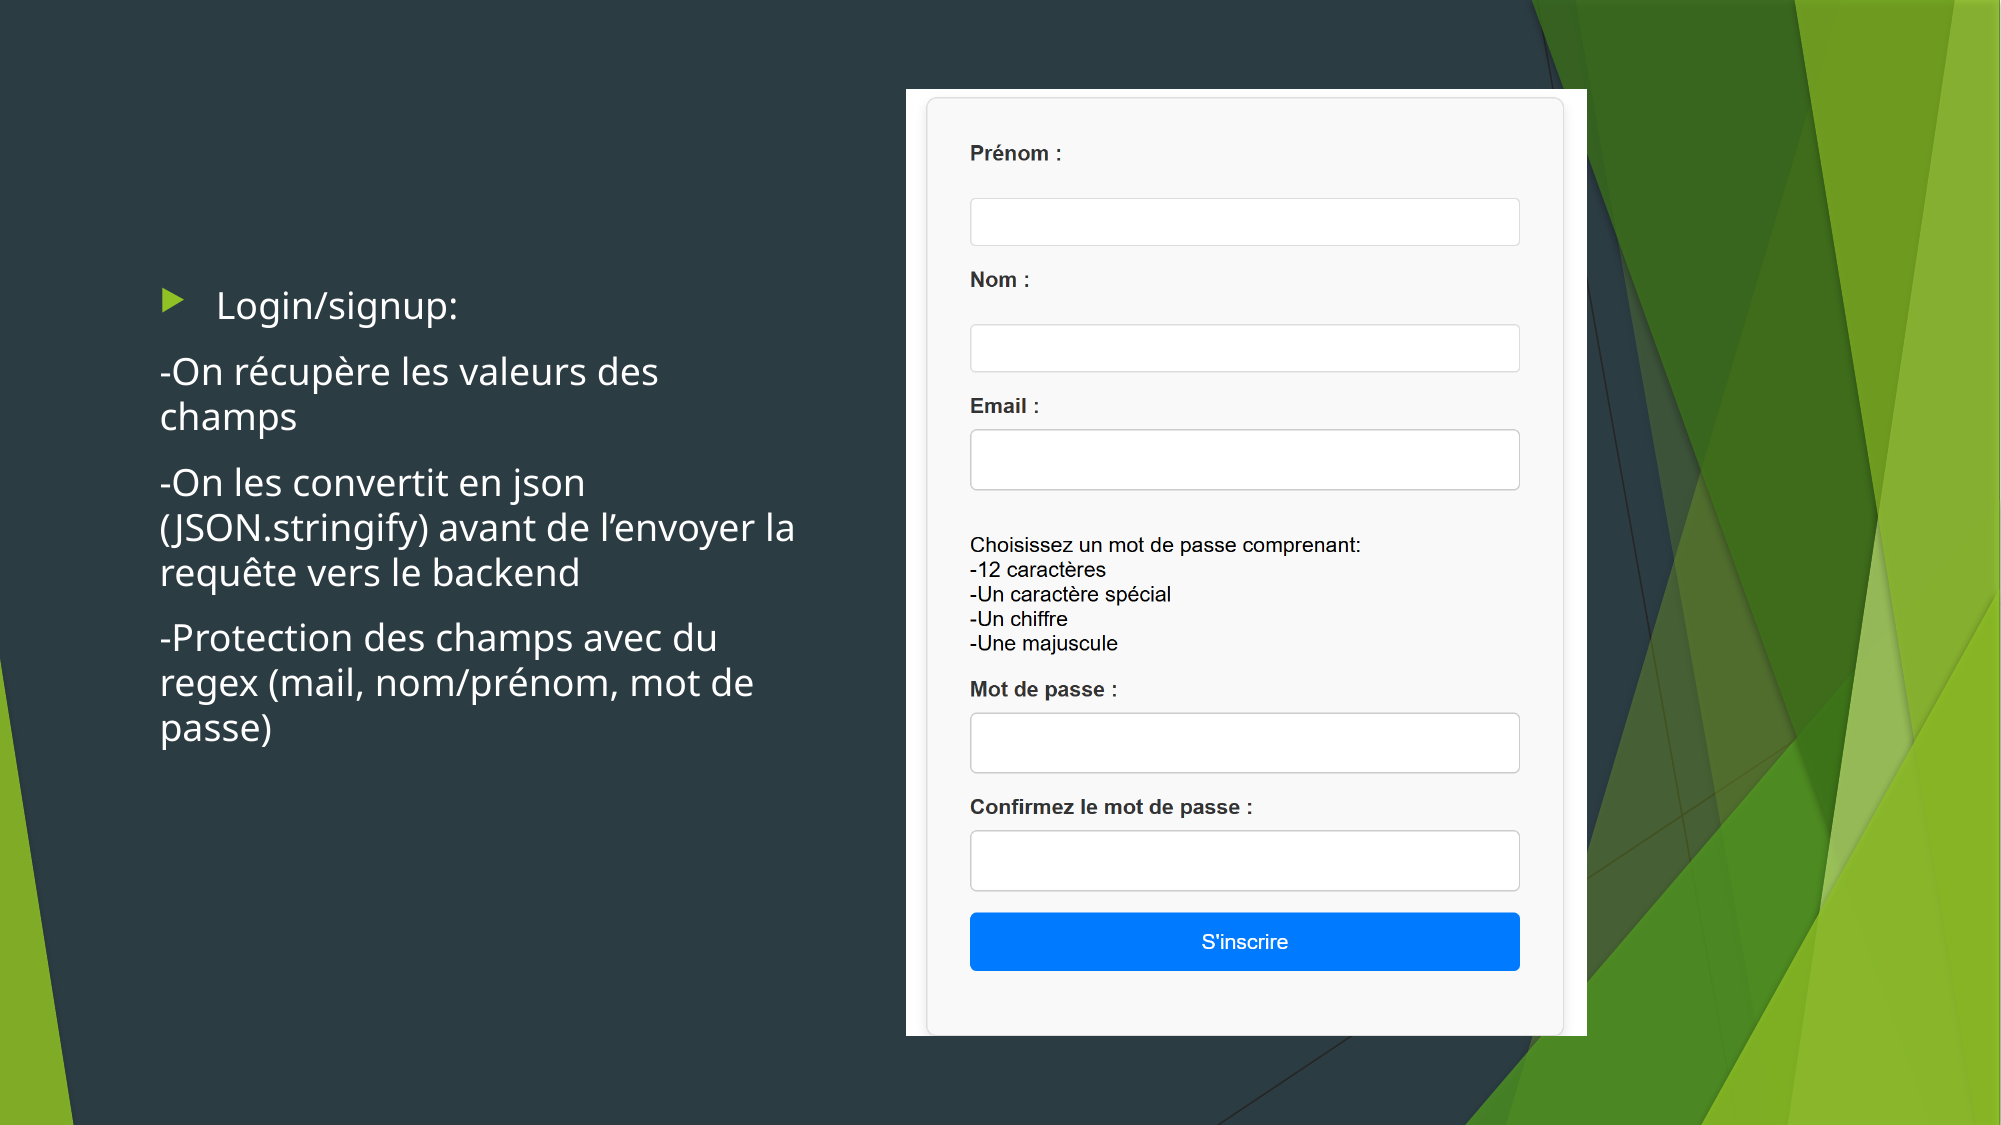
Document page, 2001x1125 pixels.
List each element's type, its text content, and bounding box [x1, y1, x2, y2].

list Login/signup: -On récupère les valeurs des champs -On les convertit en json (JSON.stringify) avant de l’envoyer la requête vers le backend -Protection des champs avec du regex (mail, nom/prénom, mot de passe) [144, 274, 813, 826]
picture [906, 88, 1587, 1037]
